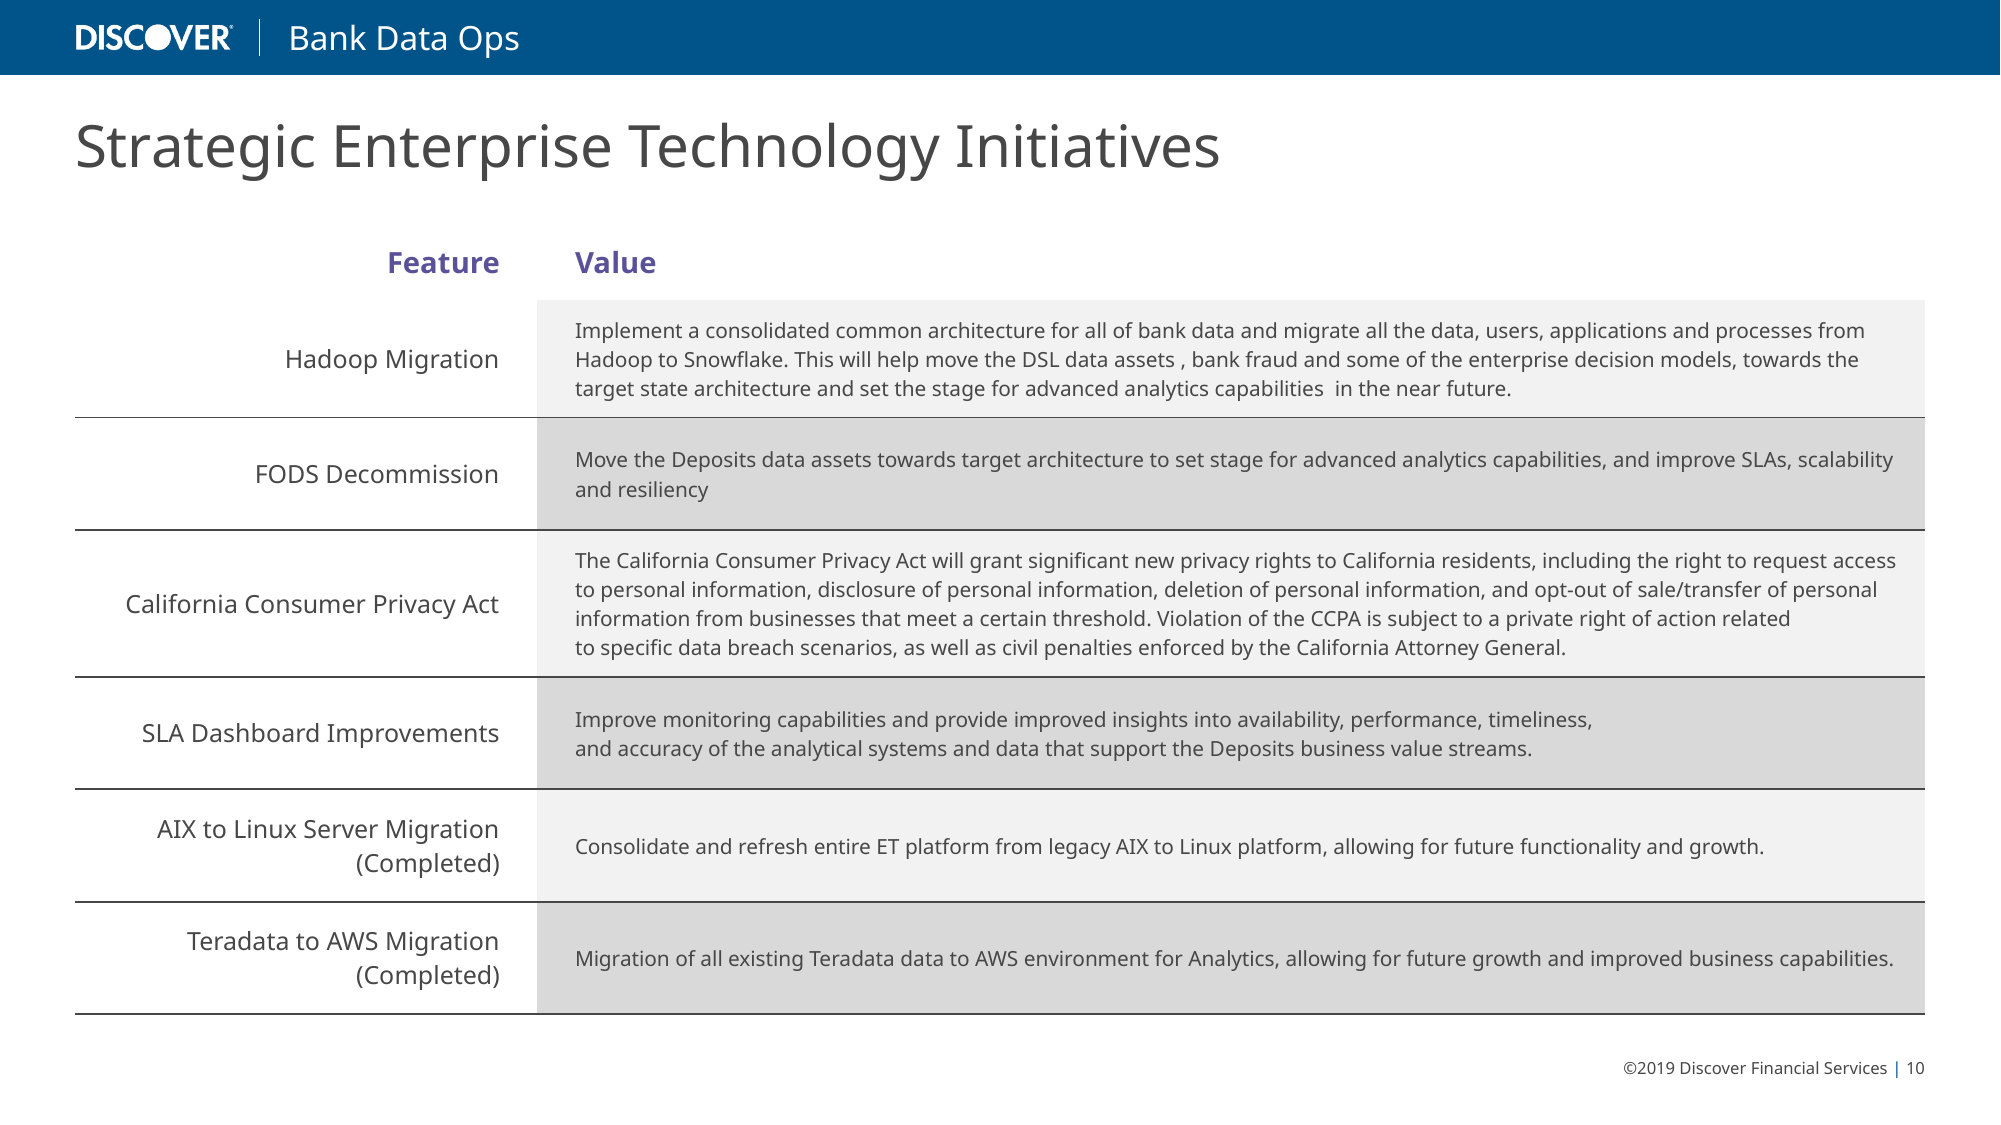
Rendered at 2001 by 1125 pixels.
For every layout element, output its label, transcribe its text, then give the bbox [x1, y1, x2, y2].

table_header Feature [75, 225, 537, 300]
table_cell Improve monitoring capabilities and provide improved insights into availability, performance, timeliness, and accuracy of the analytical systems and data that support the Deposits business value streams. [537, 678, 1925, 788]
list Strategic Enterprise Technology Initiatives [75, 112, 1925, 188]
table_cell California Consumer Privacy Act [75, 531, 537, 676]
table_cell Teradata to AWS Migration (Completed) [75, 903, 537, 1013]
table_cell FODS Decommission [75, 418, 537, 529]
table_header Value [537, 225, 1925, 300]
table_cell Implement a consolidated common architecture for all of bank data and migrate all the data, users, applications and processes from Hadoop to Snowflake. This will help move the DSL data assets , bank fraud and some of the enterprise decision models, towards the target state architecture and set the stage for advanced analytics capabilities in the near future. [537, 300, 1925, 417]
table_cell Migration of all existing Teradata data to AWS environment for Analytics, allowing for future growth and improved business capabilities. [537, 903, 1925, 1013]
table_cell Consolidate and refresh entire ET platform from legacy AIX to Linux platform, allowing for future functionality and growth. [537, 790, 1925, 901]
table_cell The California Consumer Privacy Act will grant significant new privacy rights to California residents, including the right to request access to personal information, disclosure of personal information, deletion of personal information, and opt-out of sale/transfer of personal information from businesses that meet a certain threshold. Violation of the CCPA is subject to a private right of action related to specific data breach scenarios, as well as civil penalties enforced by the California Attorney General. [537, 531, 1925, 676]
picture [51, 0, 258, 75]
table_cell AIX to Linux Server Migration (Completed) [75, 790, 537, 901]
table_cell Move the Deposits data assets towards target architecture to set stage for advanced analytics capabilities, and improve SLAs, scalability and resiliency [537, 418, 1925, 529]
table_cell SLA Dashboard Improvements [75, 678, 537, 788]
table_cell Hadoop Migration [75, 300, 537, 417]
